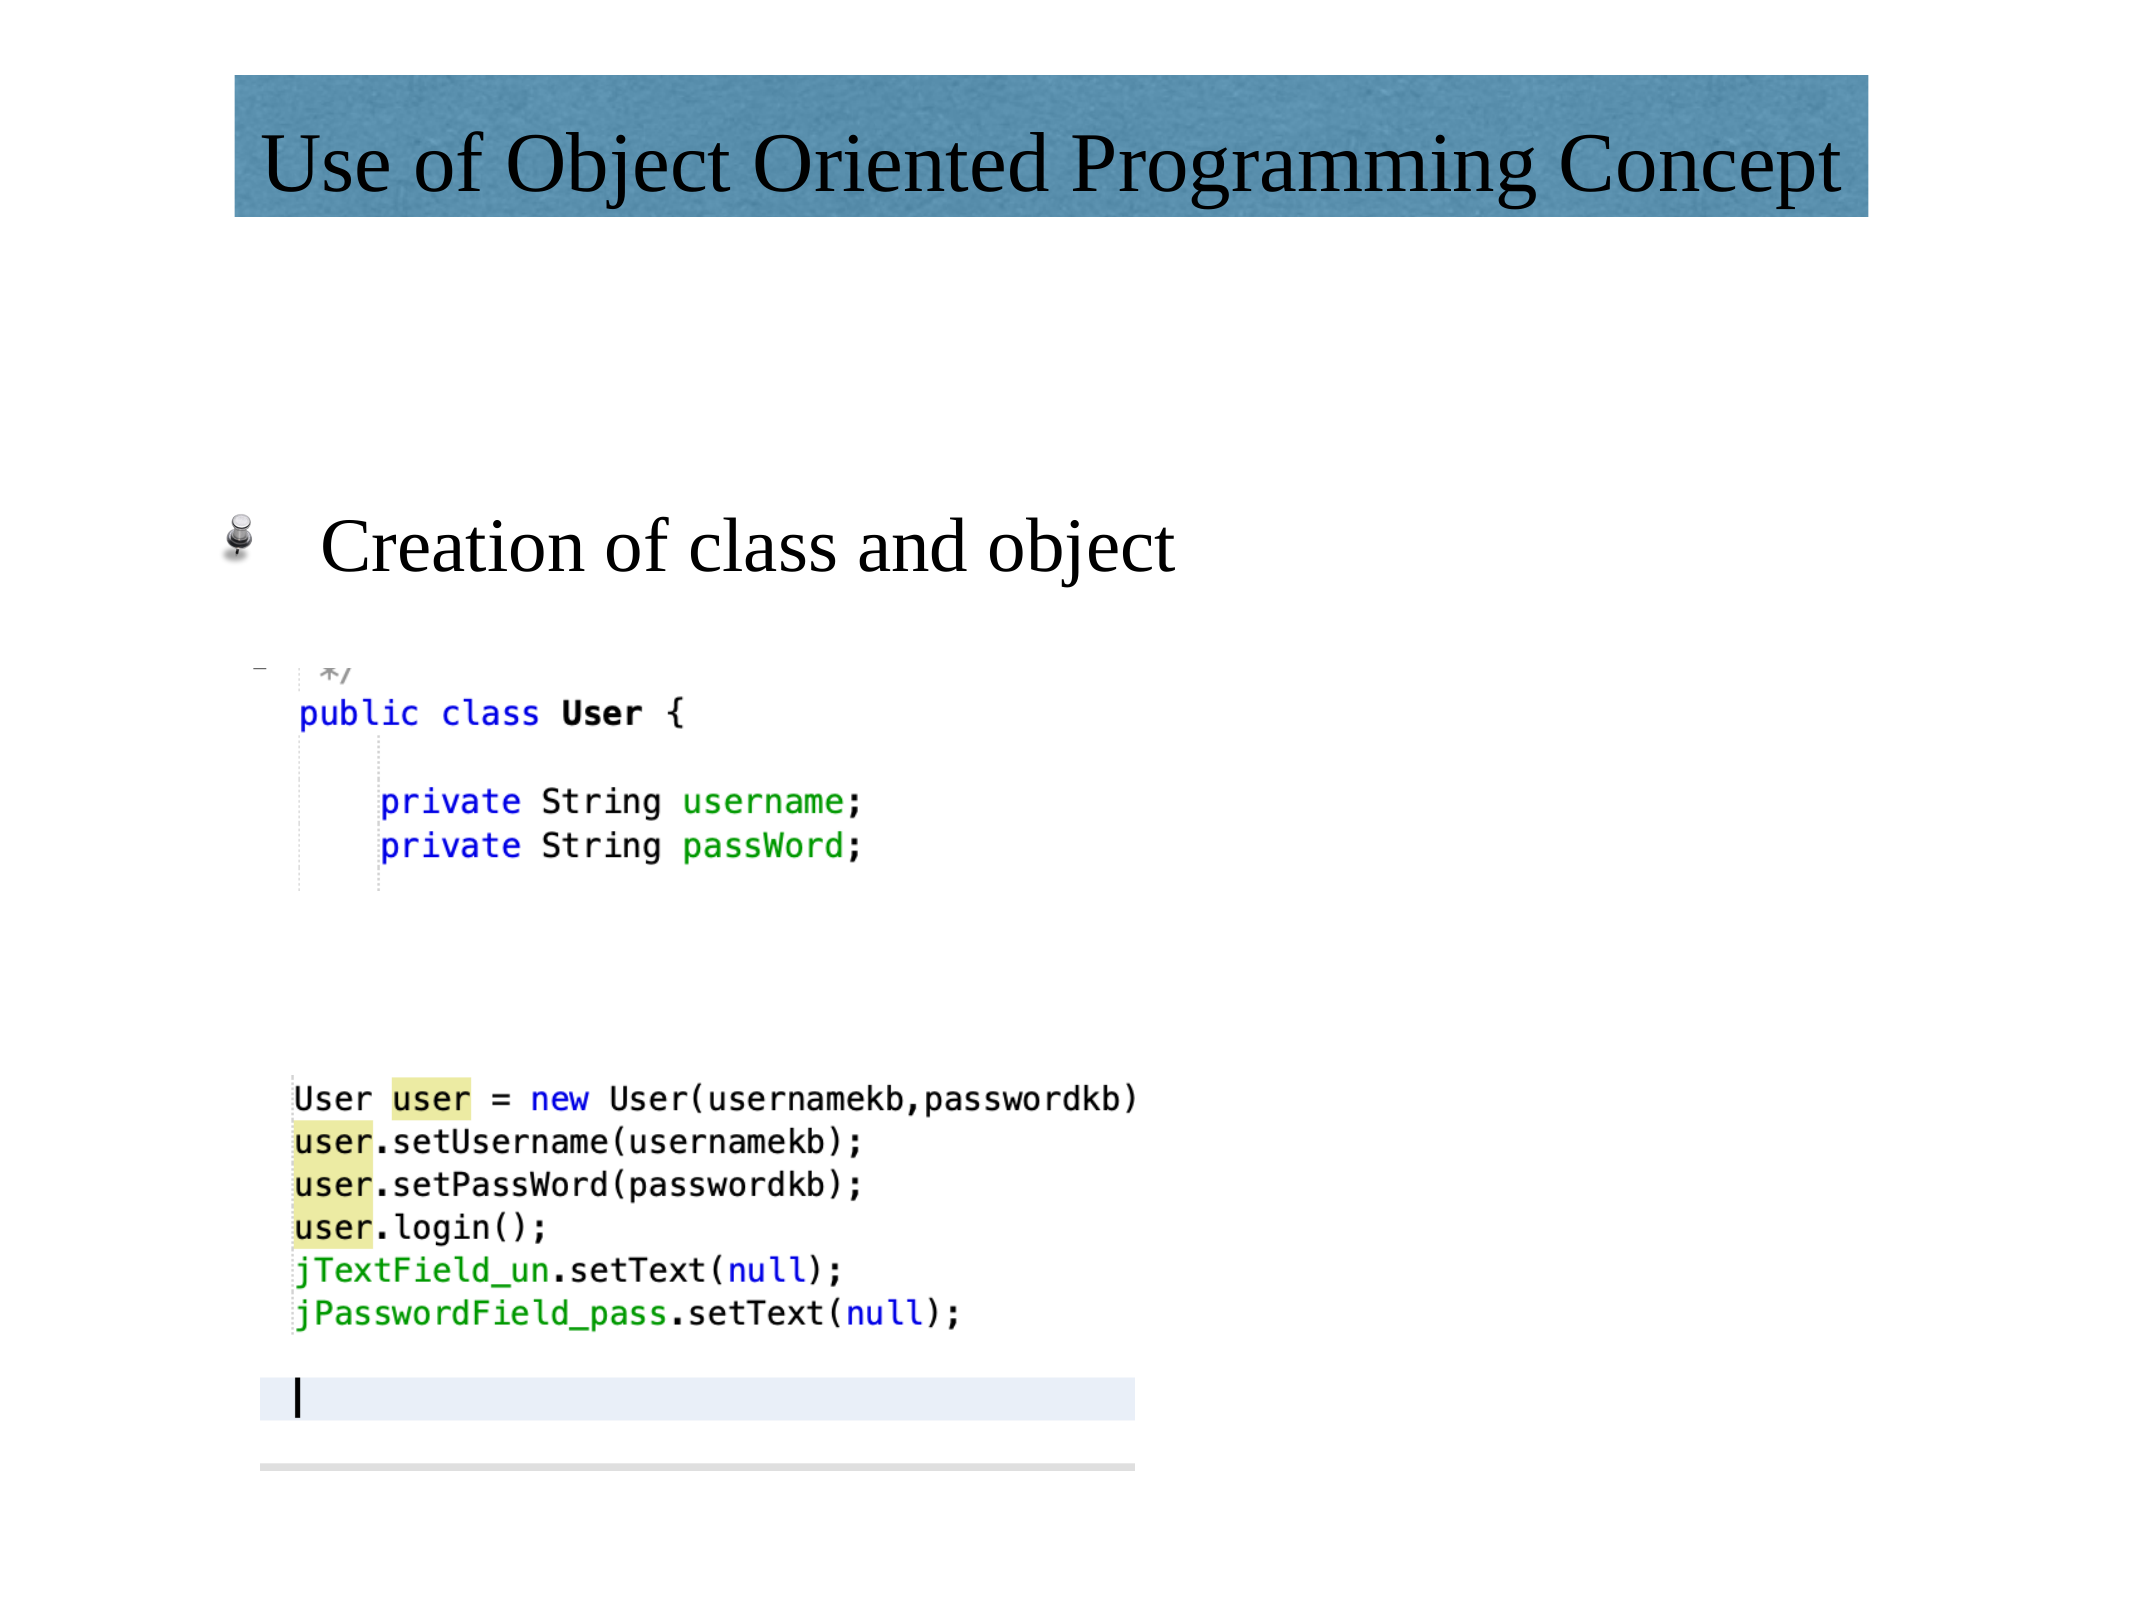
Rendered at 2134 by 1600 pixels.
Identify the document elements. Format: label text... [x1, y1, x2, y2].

title Use of Object Oriented Programming Concept [234, 74, 1869, 218]
subtitle Creation of class and object [207, 439, 1926, 595]
picture [216, 513, 255, 568]
picture [247, 668, 1895, 891]
picture [260, 1075, 1135, 1471]
